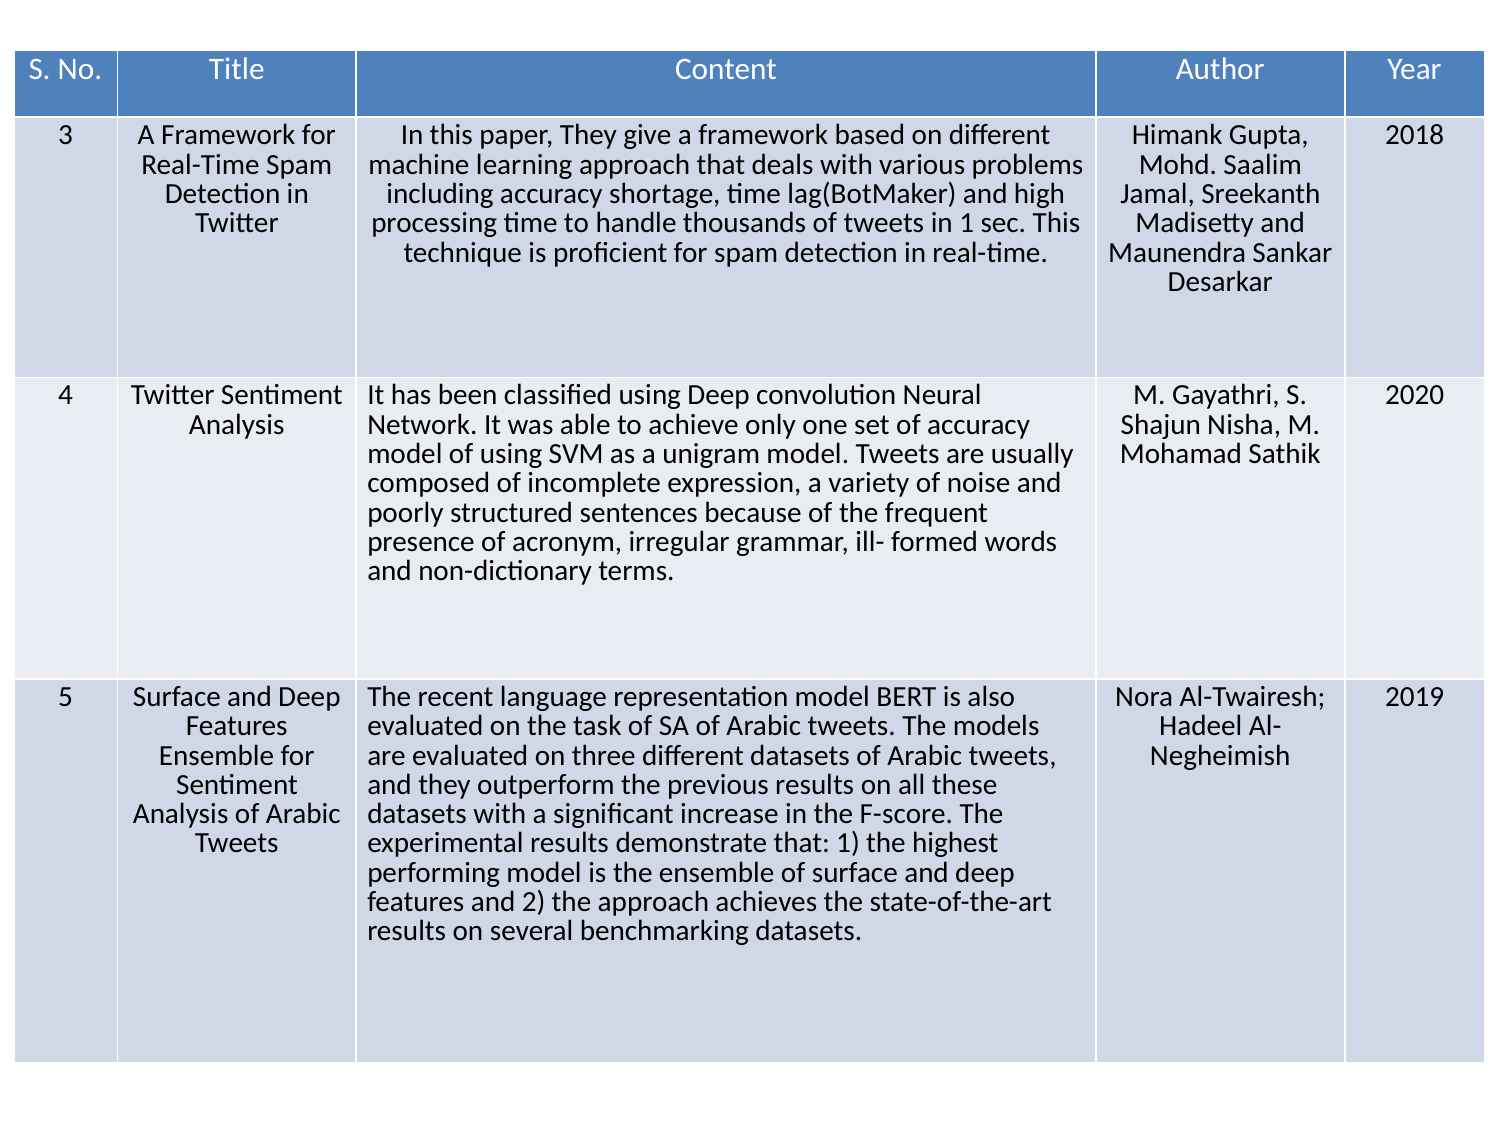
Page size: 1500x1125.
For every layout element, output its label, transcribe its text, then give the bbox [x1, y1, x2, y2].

table_cell 5 [15, 680, 117, 1062]
table_cell A Framework for Real-Time Spam Detection in Twitter [118, 118, 355, 377]
table_cell The recent language representation model BERT is also evaluated on the task of SA of Arabic tweets. The models are evaluated on three different datasets of Arabic tweets, and they outperform the previous results on all these datasets with a significant increase in the F-score. The experimental results demonstrate that: 1) the highest performing model is the ensemble of surface and deep features and 2) the approach achieves the state-of-the-art results on several benchmarking datasets. [357, 680, 1095, 1062]
table_header Content [357, 51, 1095, 116]
table_cell Himank Gupta, Mohd. Saalim Jamal, Sreekanth Madisetty and Maunendra Sankar Desarkar [1097, 118, 1344, 377]
table_cell Surface and Deep Features Ensemble for Sentiment Analysis of Arabic Tweets [118, 680, 355, 1062]
table_cell M. Gayathri, S. Shajun Nisha, M. Mohamad Sathik [1097, 378, 1344, 678]
table_header S. No. [15, 51, 117, 116]
table_header Author [1097, 51, 1344, 116]
table_cell 3 [15, 118, 117, 377]
table_header Year [1346, 51, 1484, 116]
table_cell 4 [15, 378, 117, 678]
table_cell 2018 [1346, 118, 1484, 377]
table_cell It has been classified using Deep convolution Neural Network. It was able to achieve only one set of accuracy model of using SVM as a unigram model. Tweets are usually composed of incomplete expression, a variety of noise and poorly structured sentences because of the frequent presence of acronym, irregular grammar, ill- formed words and non-dictionary terms. [357, 378, 1095, 678]
table_cell 2019 [1346, 680, 1484, 1062]
table_cell 2020 [1346, 378, 1484, 678]
table_cell Nora Al-Twairesh; Hadeel Al-Negheimish [1097, 680, 1344, 1062]
table_header Title [118, 51, 355, 116]
table_cell In this paper, They give a framework based on different machine learning approach that deals with various problems including accuracy shortage, time lag(BotMaker) and high processing time to handle thousands of tweets in 1 sec. This technique is proﬁcient for spam detection in real-time. [357, 118, 1095, 377]
table_cell Twitter Sentiment Analysis [118, 378, 355, 678]
